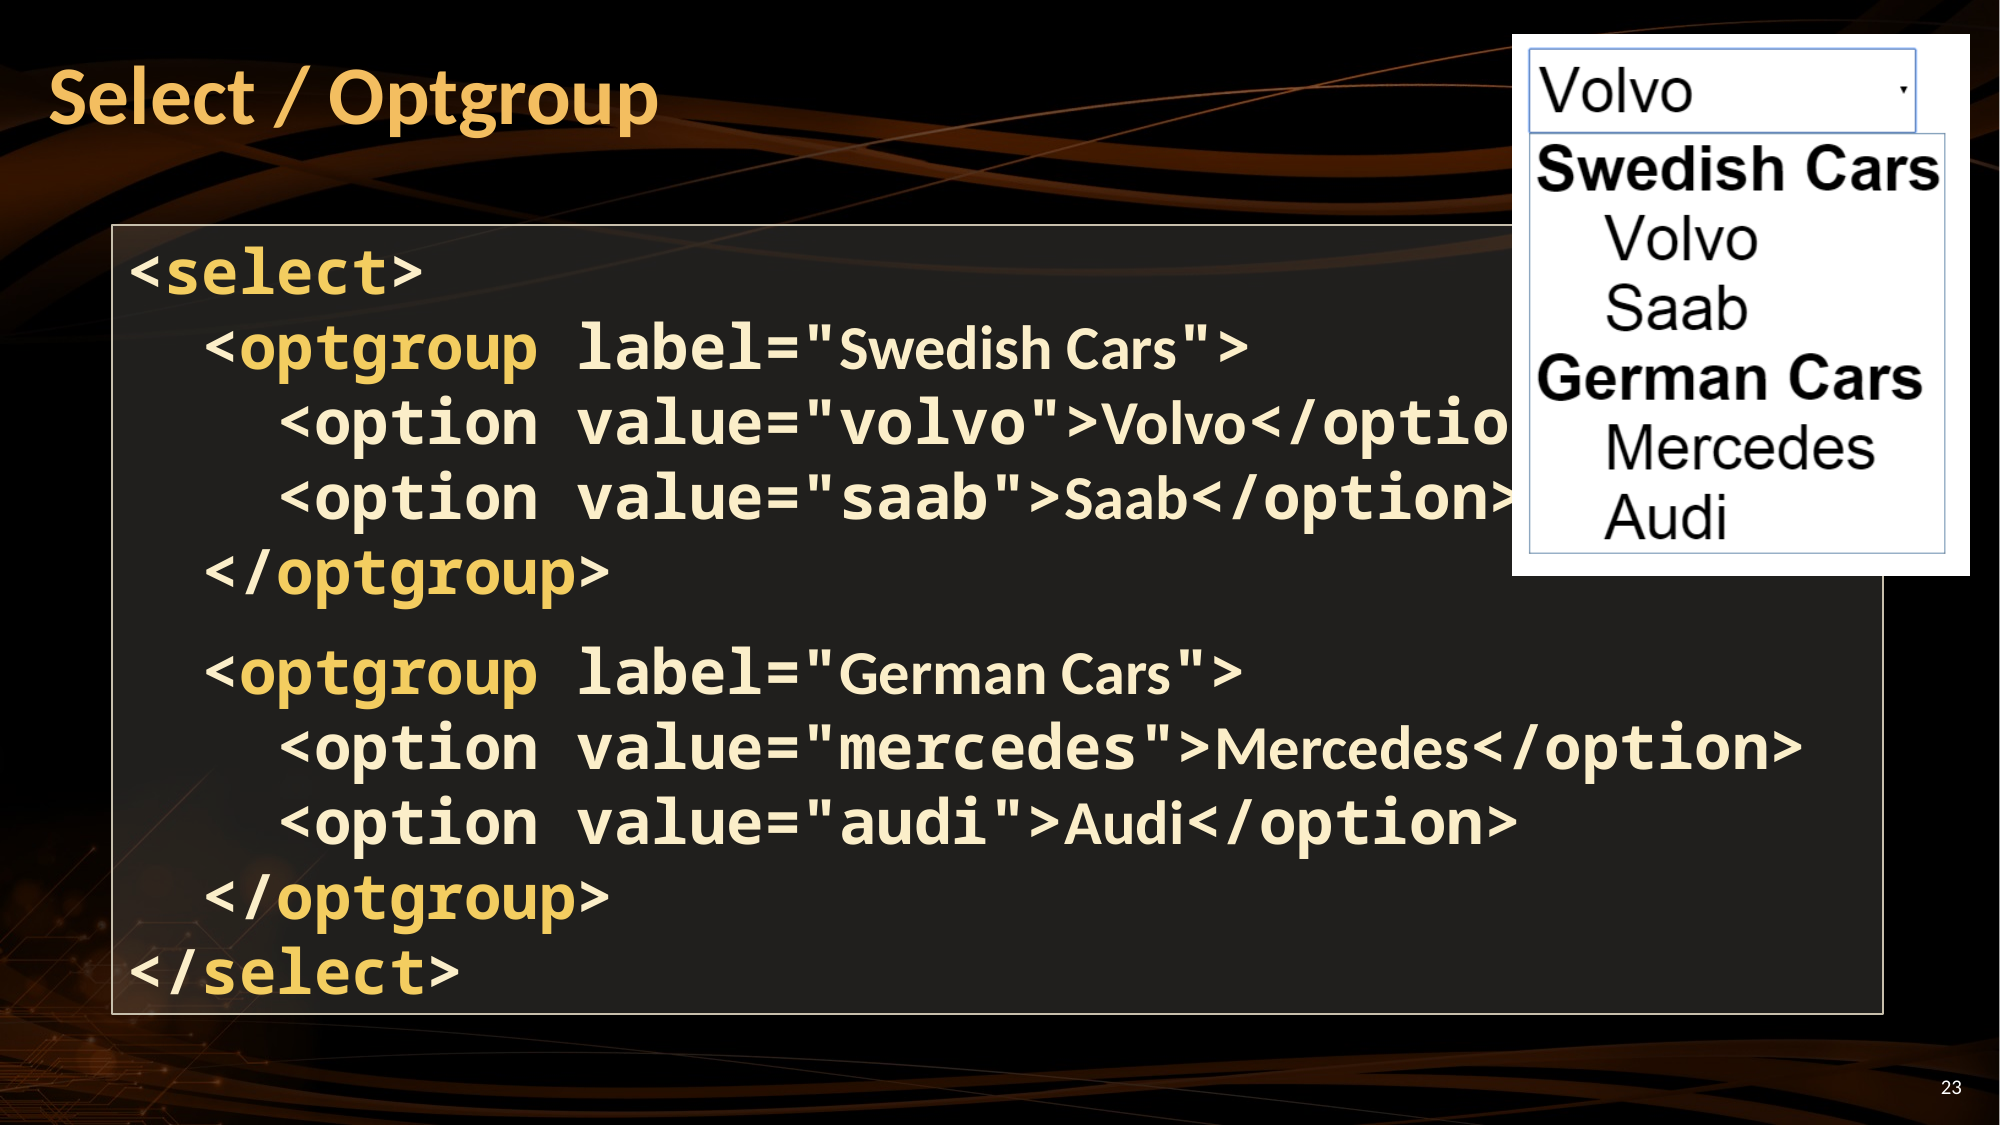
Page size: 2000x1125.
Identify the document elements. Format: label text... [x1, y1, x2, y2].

slide_number 23 [1897, 1070, 1968, 1103]
picture [0, 0, 2000, 1125]
text_box <select> <optgroup label="Swedish Cars"> <option value="volvo">Volvo</option> <option value="saab">Saab</option> </optgroup> <optgroup label="German Cars"> <option value="mercedes">Mercedes</option> <option value="audi">Audi</option> </optgroup> </select> [112, 224, 1884, 1015]
title Select / Optgroup [30, 6, 1602, 189]
